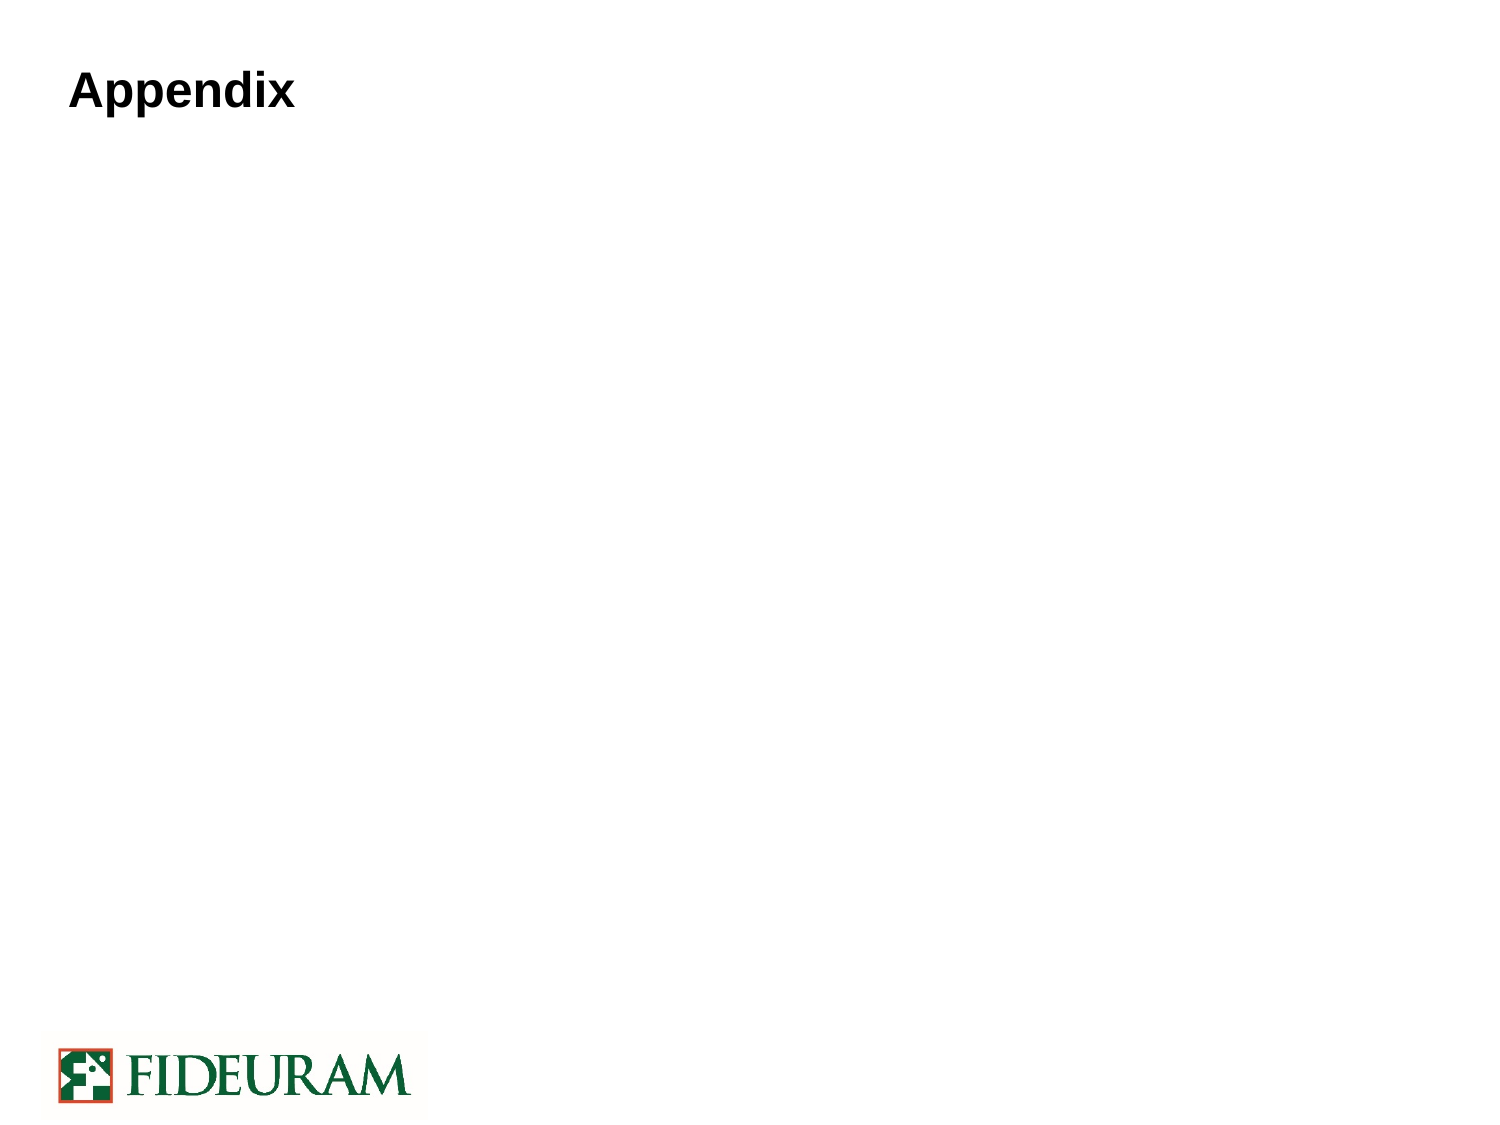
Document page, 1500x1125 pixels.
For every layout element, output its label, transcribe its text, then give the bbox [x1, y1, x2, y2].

text_box Appendix [53, 24, 1483, 152]
picture [40, 1031, 428, 1120]
